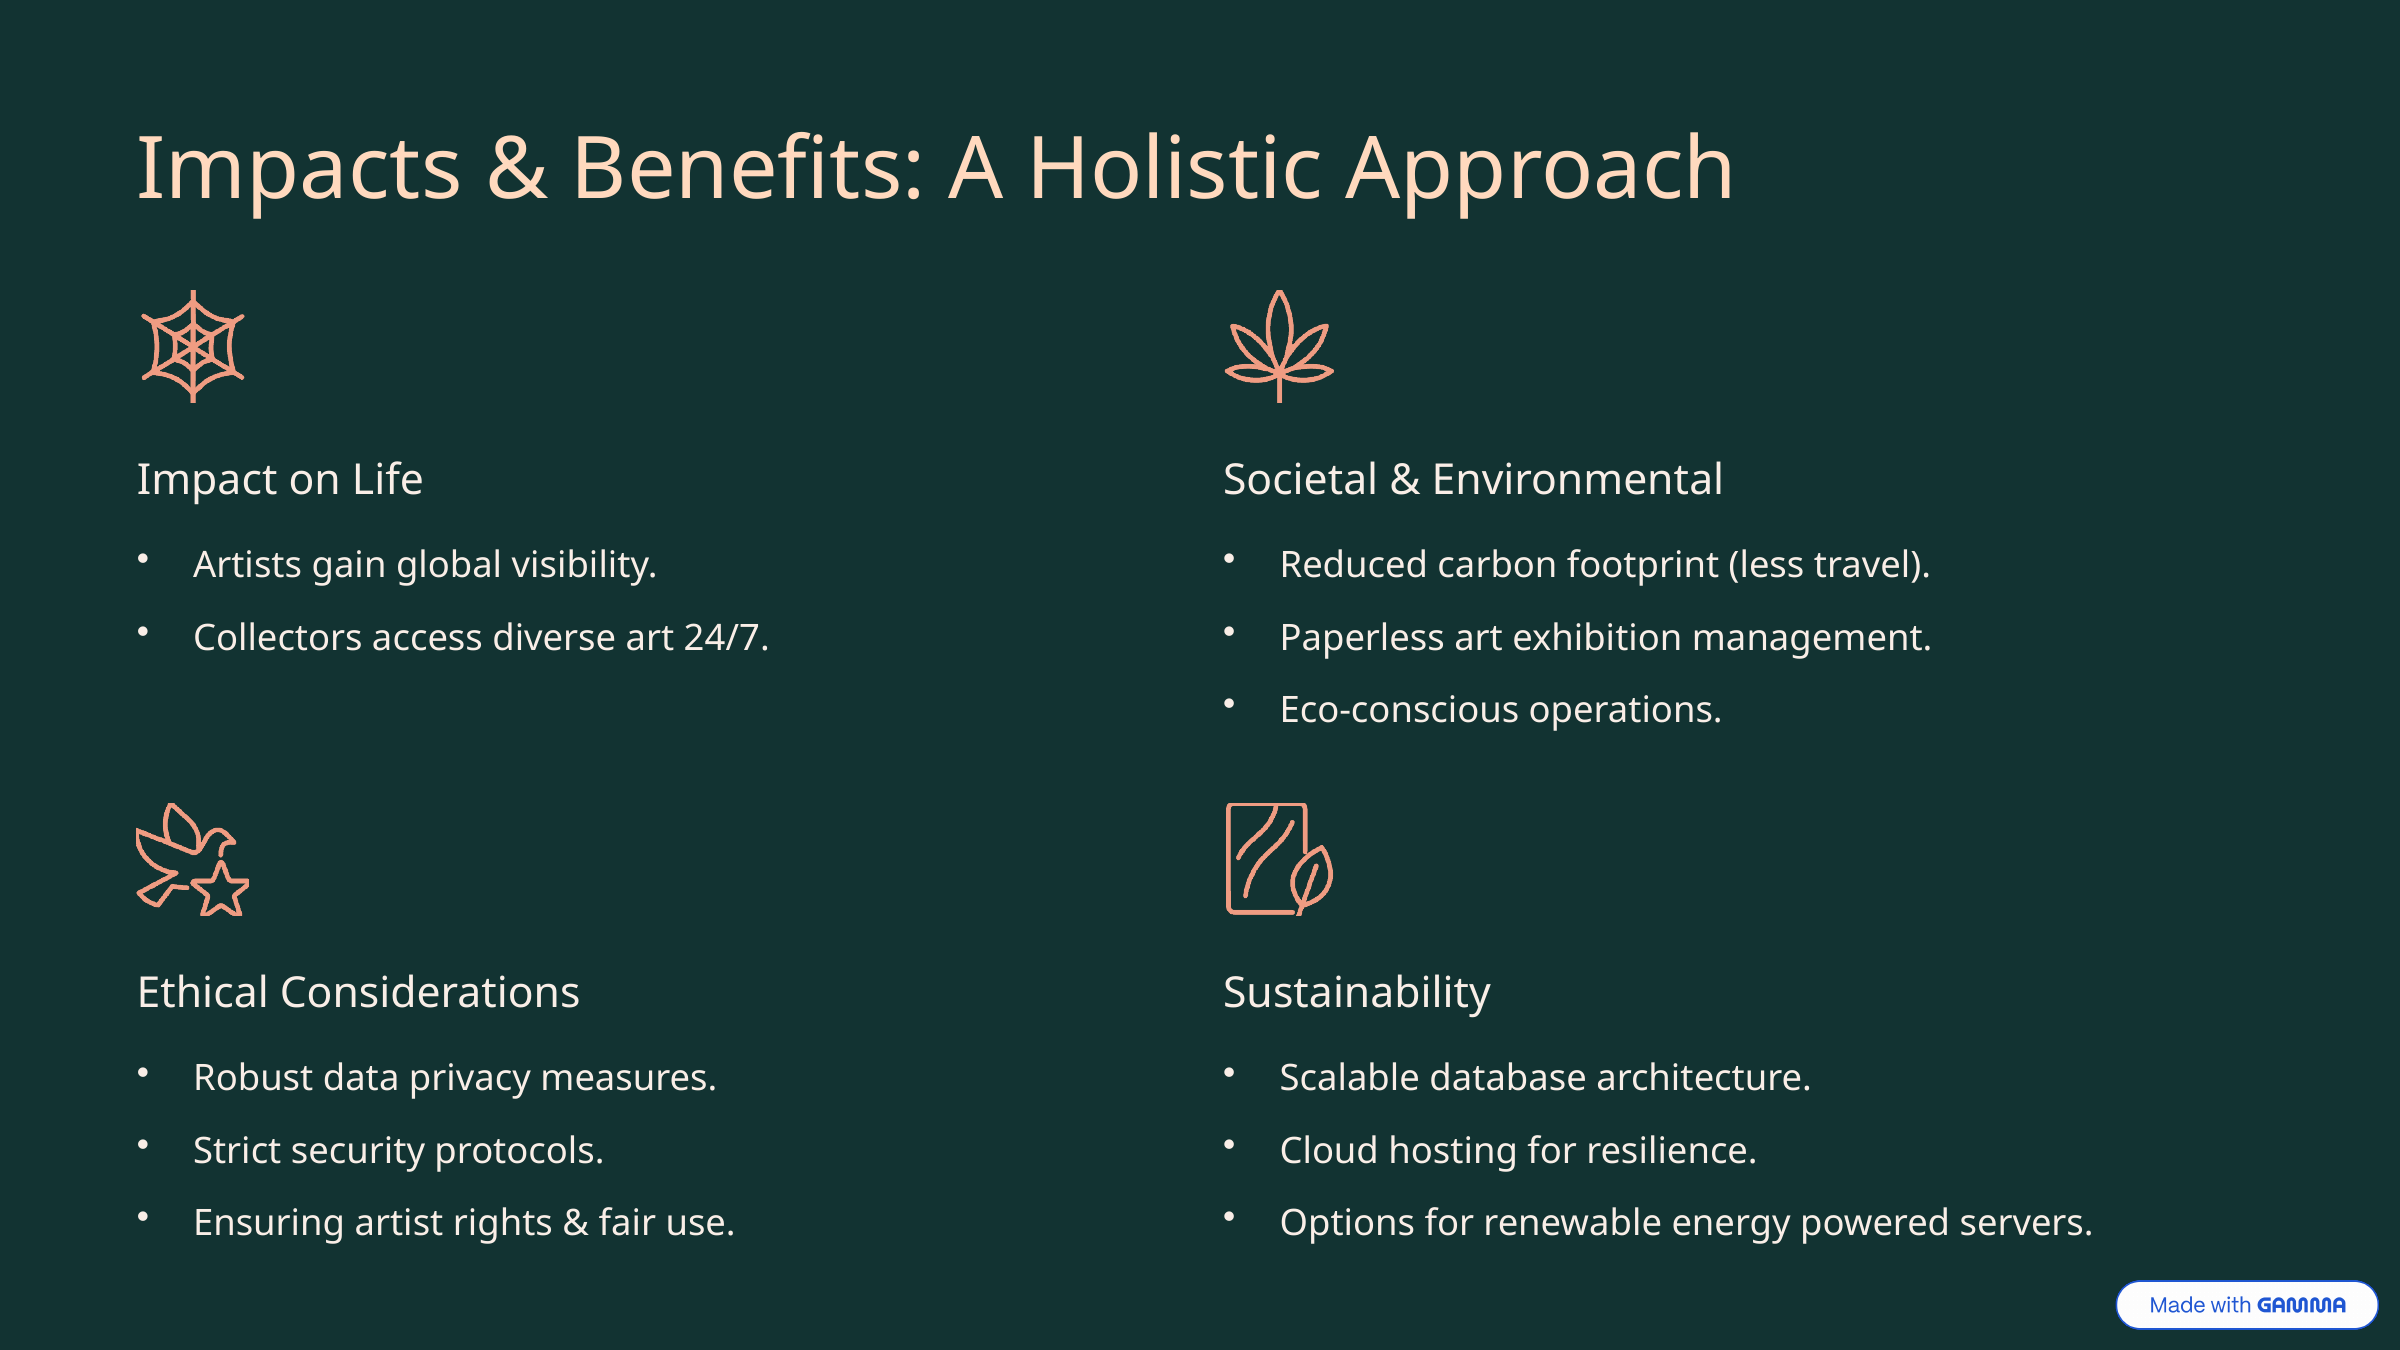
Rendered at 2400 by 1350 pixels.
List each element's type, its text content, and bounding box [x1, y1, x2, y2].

text_box Reduced carbon footprint (less travel). [1223, 525, 2264, 585]
text_box Robust data privacy measures. [136, 1038, 1177, 1099]
text_box Societal & Environmental [1223, 448, 1725, 504]
picture [136, 803, 249, 916]
picture [1223, 803, 1335, 916]
text_box Ethical Considerations [136, 961, 578, 1017]
text_box Collectors access diverse art 24/7. [136, 597, 1177, 658]
picture [1223, 290, 1335, 403]
text_box Options for renewable energy powered servers. [1223, 1183, 2264, 1243]
text_box Scalable database architecture. [1223, 1038, 2264, 1099]
text_box Impact on Life [136, 448, 574, 504]
text_box Eco-conscious operations. [1223, 670, 2264, 730]
picture [136, 290, 249, 403]
picture [2106, 1271, 2389, 1339]
text_box Impacts & Benefits: A Holistic Approach [136, 107, 1697, 217]
text_box Artists gain global visibility. [136, 525, 1177, 585]
text_box Cloud hosting for resilience. [1223, 1111, 2264, 1171]
text_box Strict security protocols. [136, 1111, 1177, 1171]
text_box Ensuring artist rights & fair use. [136, 1183, 1177, 1243]
text_box Paperless art exhibition management. [1223, 597, 2264, 658]
text_box Sustainability [1223, 961, 1660, 1017]
